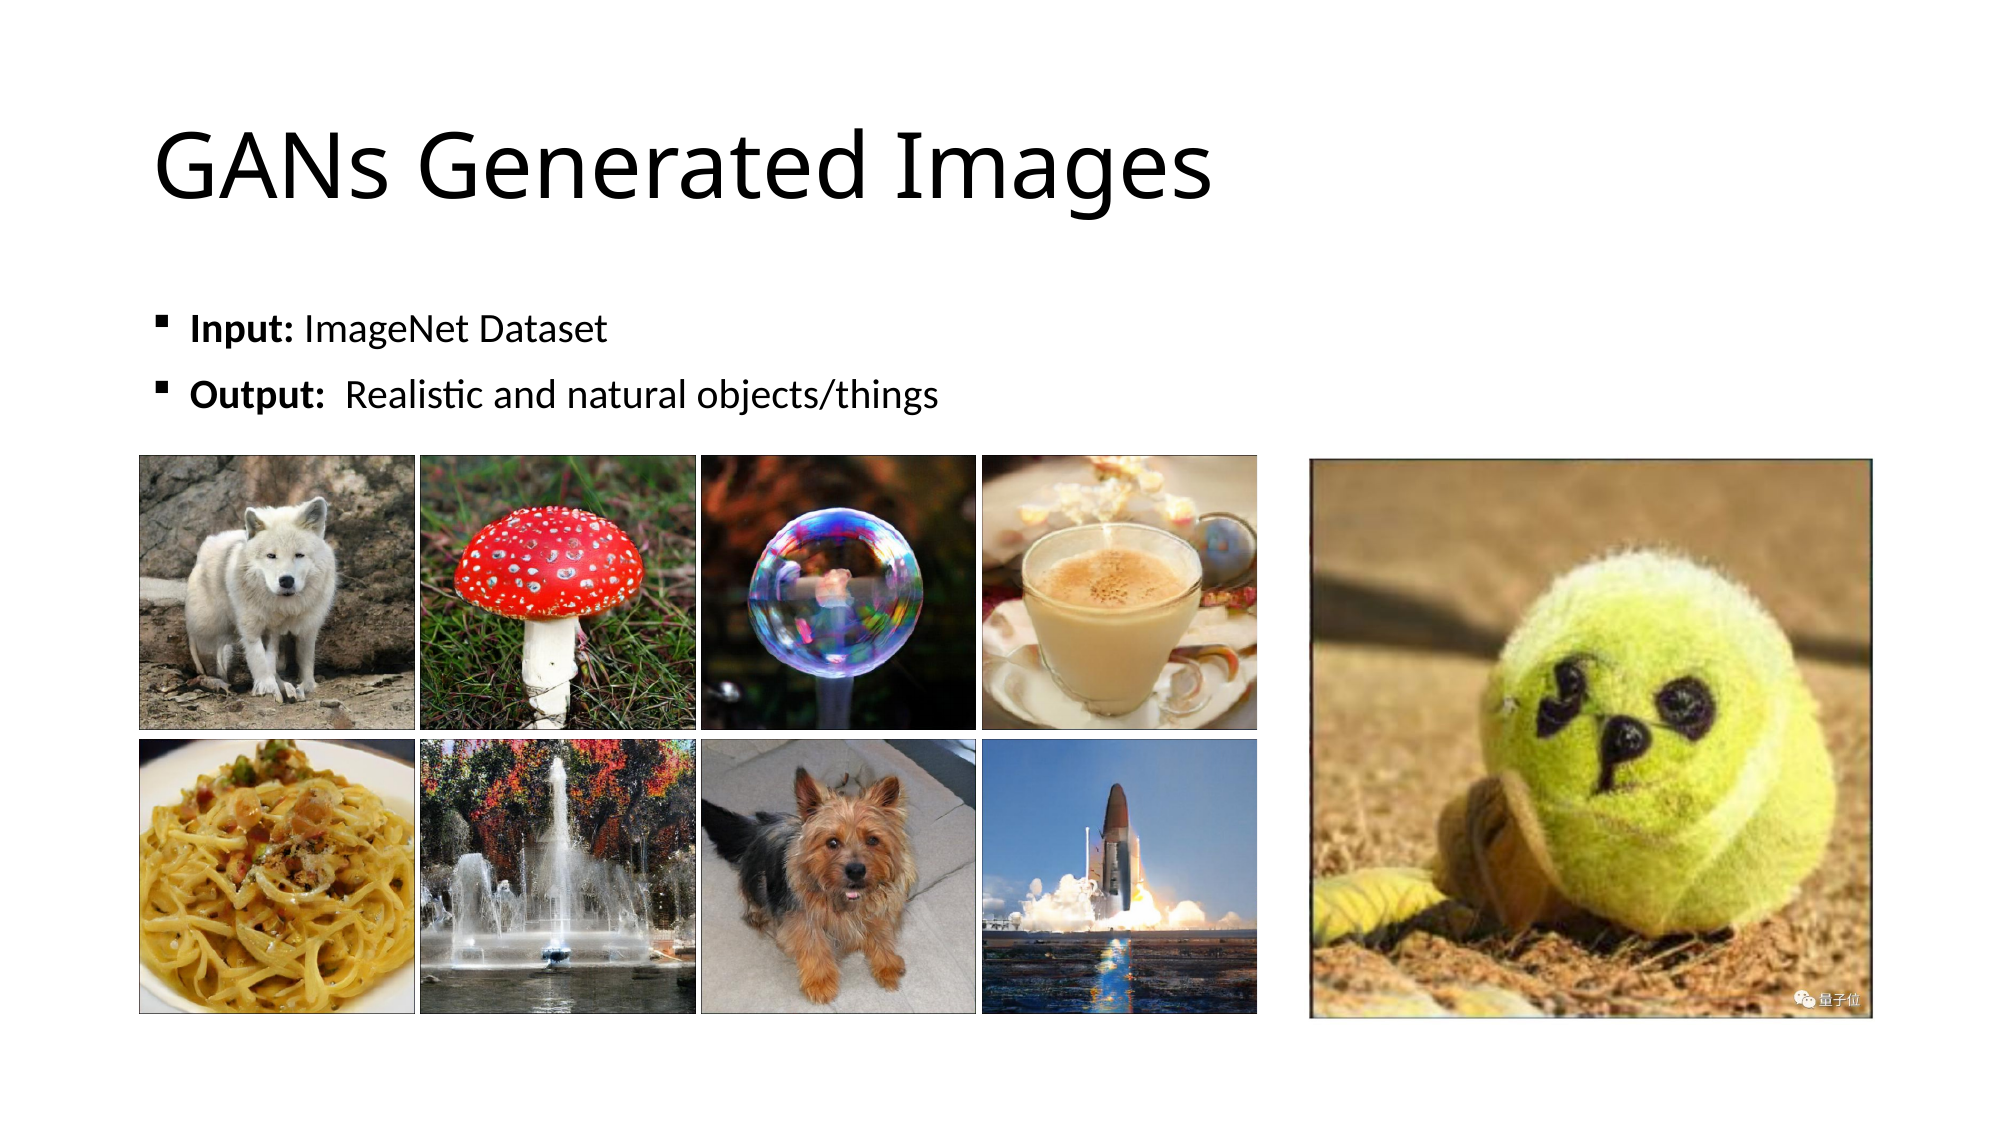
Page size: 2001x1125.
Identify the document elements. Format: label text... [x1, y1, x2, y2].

list Input: ImageNet Dataset Output: Realistic and natural objects/things [137, 299, 1863, 1014]
picture [1304, 454, 1879, 1025]
title GANs Generated Images [137, 59, 1863, 278]
picture [138, 454, 1258, 1014]
